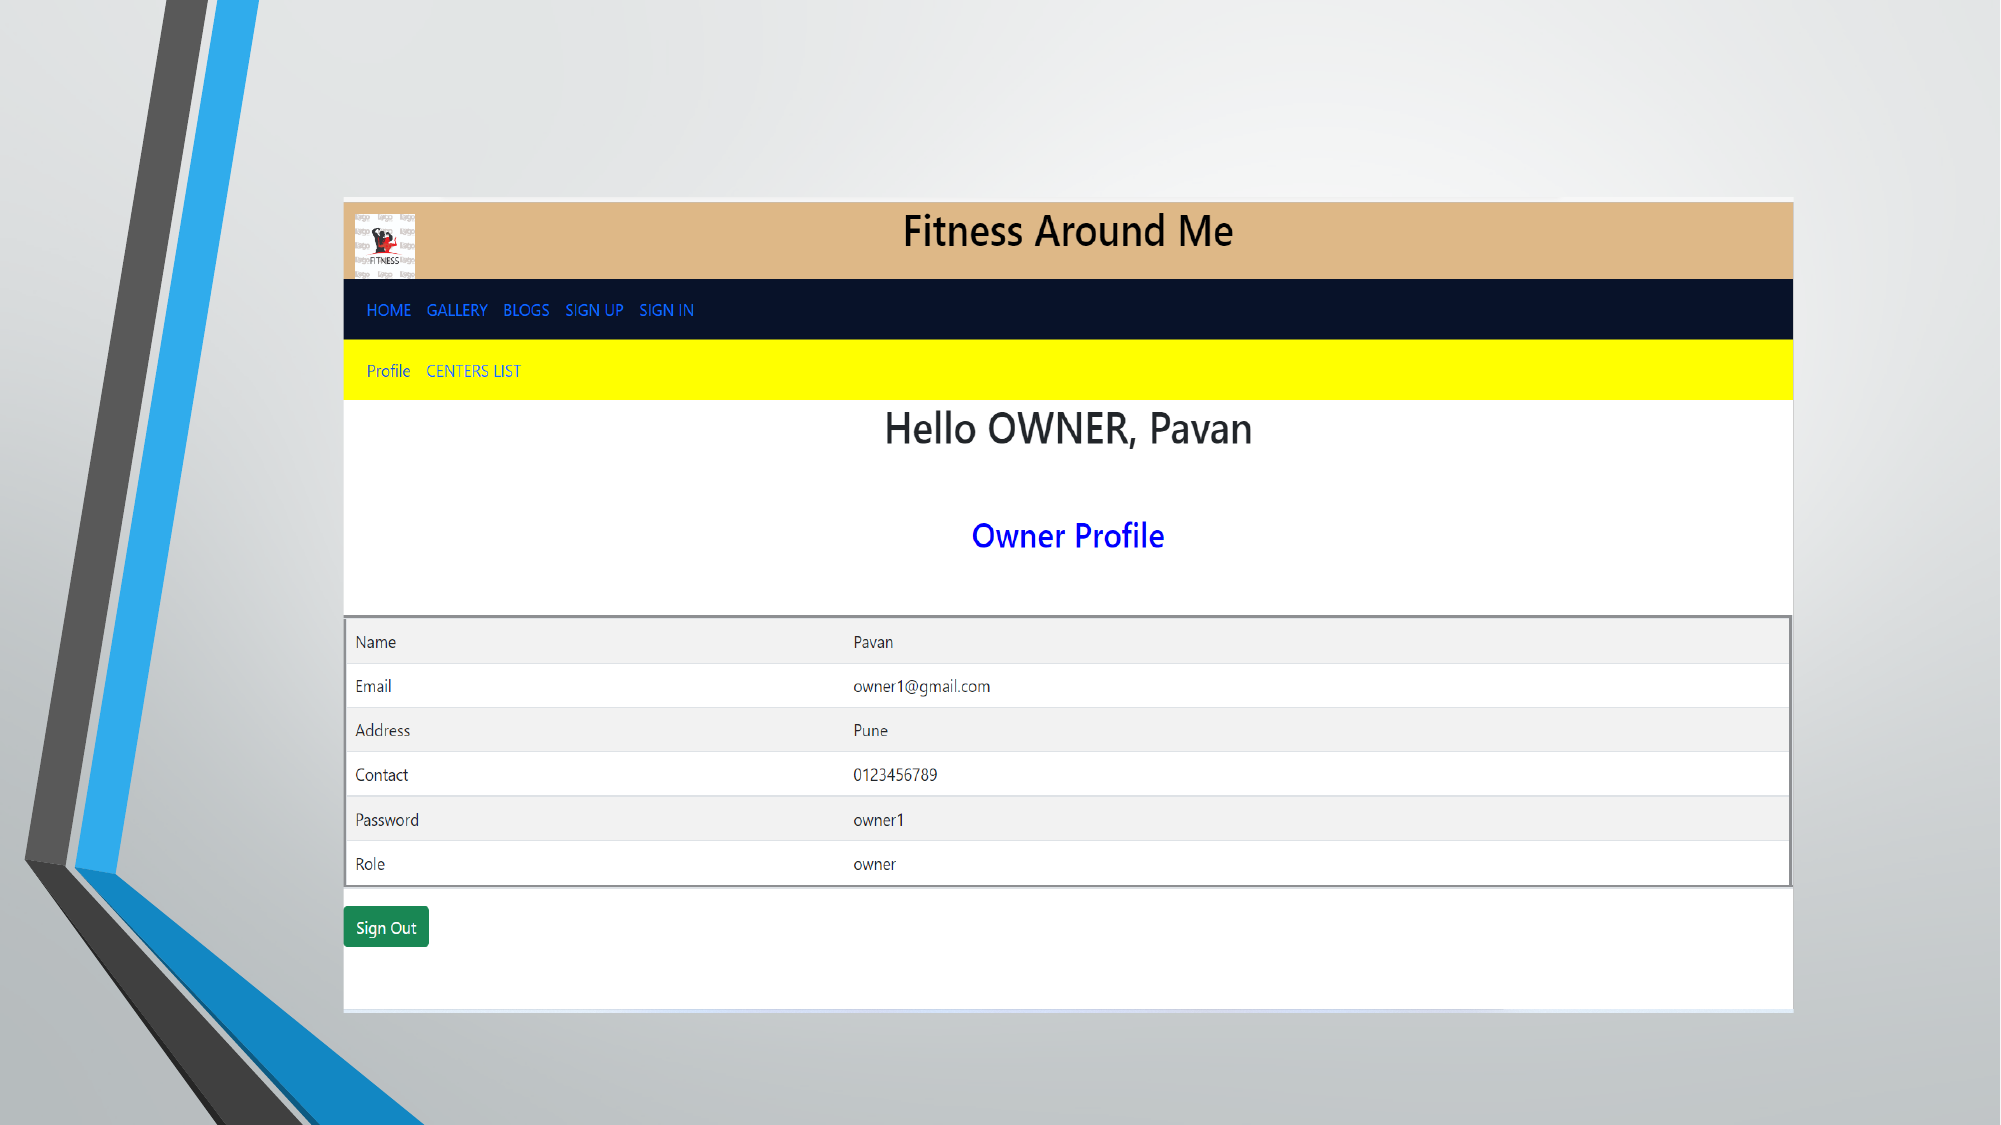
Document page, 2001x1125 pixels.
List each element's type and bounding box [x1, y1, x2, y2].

list [343, 197, 1794, 1013]
